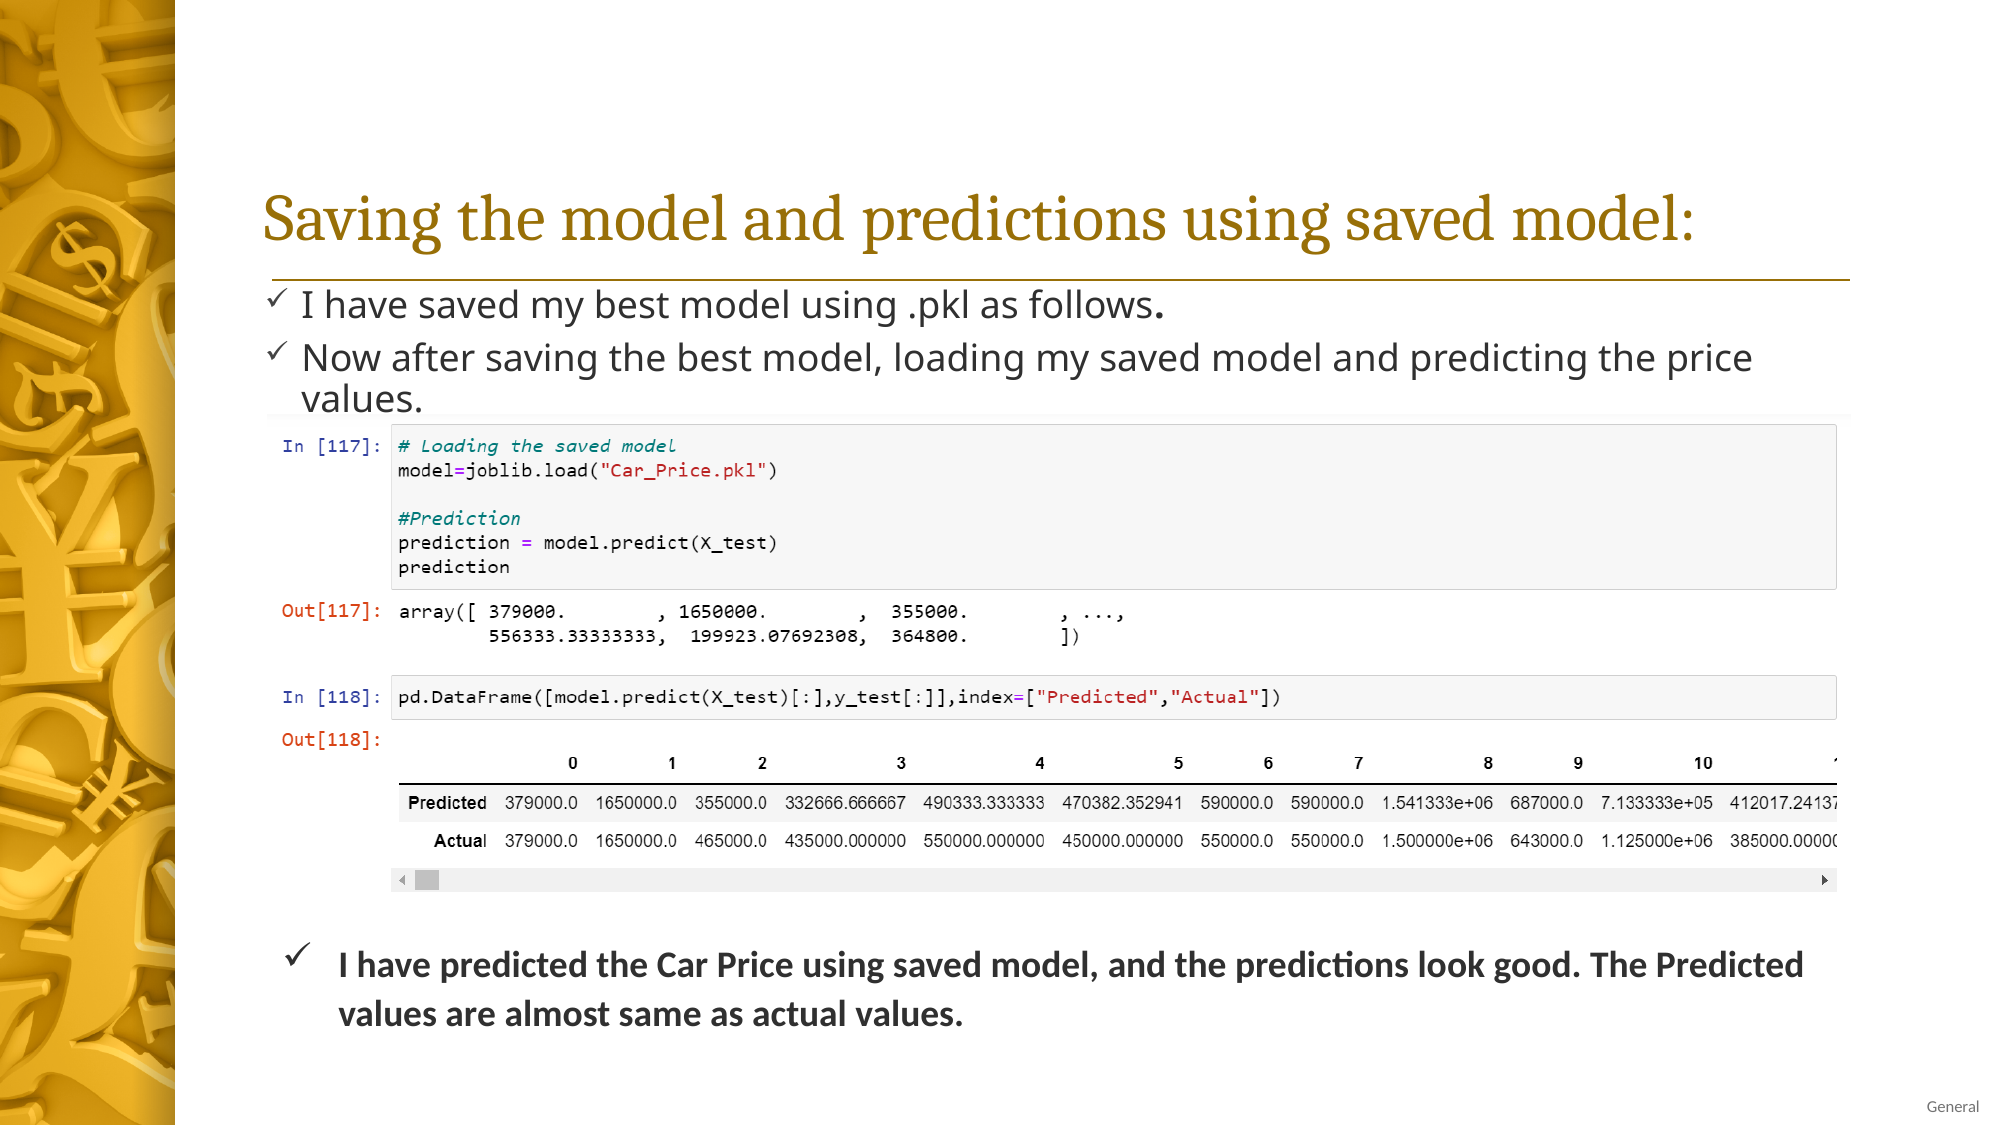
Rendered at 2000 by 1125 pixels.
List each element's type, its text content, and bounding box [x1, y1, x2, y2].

list I have saved my best model using .pkl as follows. Now after saving the best model, loading my saved model and predicting the price values. [249, 278, 1863, 1012]
picture [0, 0, 175, 1125]
picture [267, 414, 1851, 914]
text_box I have predicted the Car Price using saved model, and the predictions look good. The Predicted values are almost same as actual values. [267, 930, 1863, 1041]
title Saving the model and predictions using saved model: [249, 62, 1863, 263]
